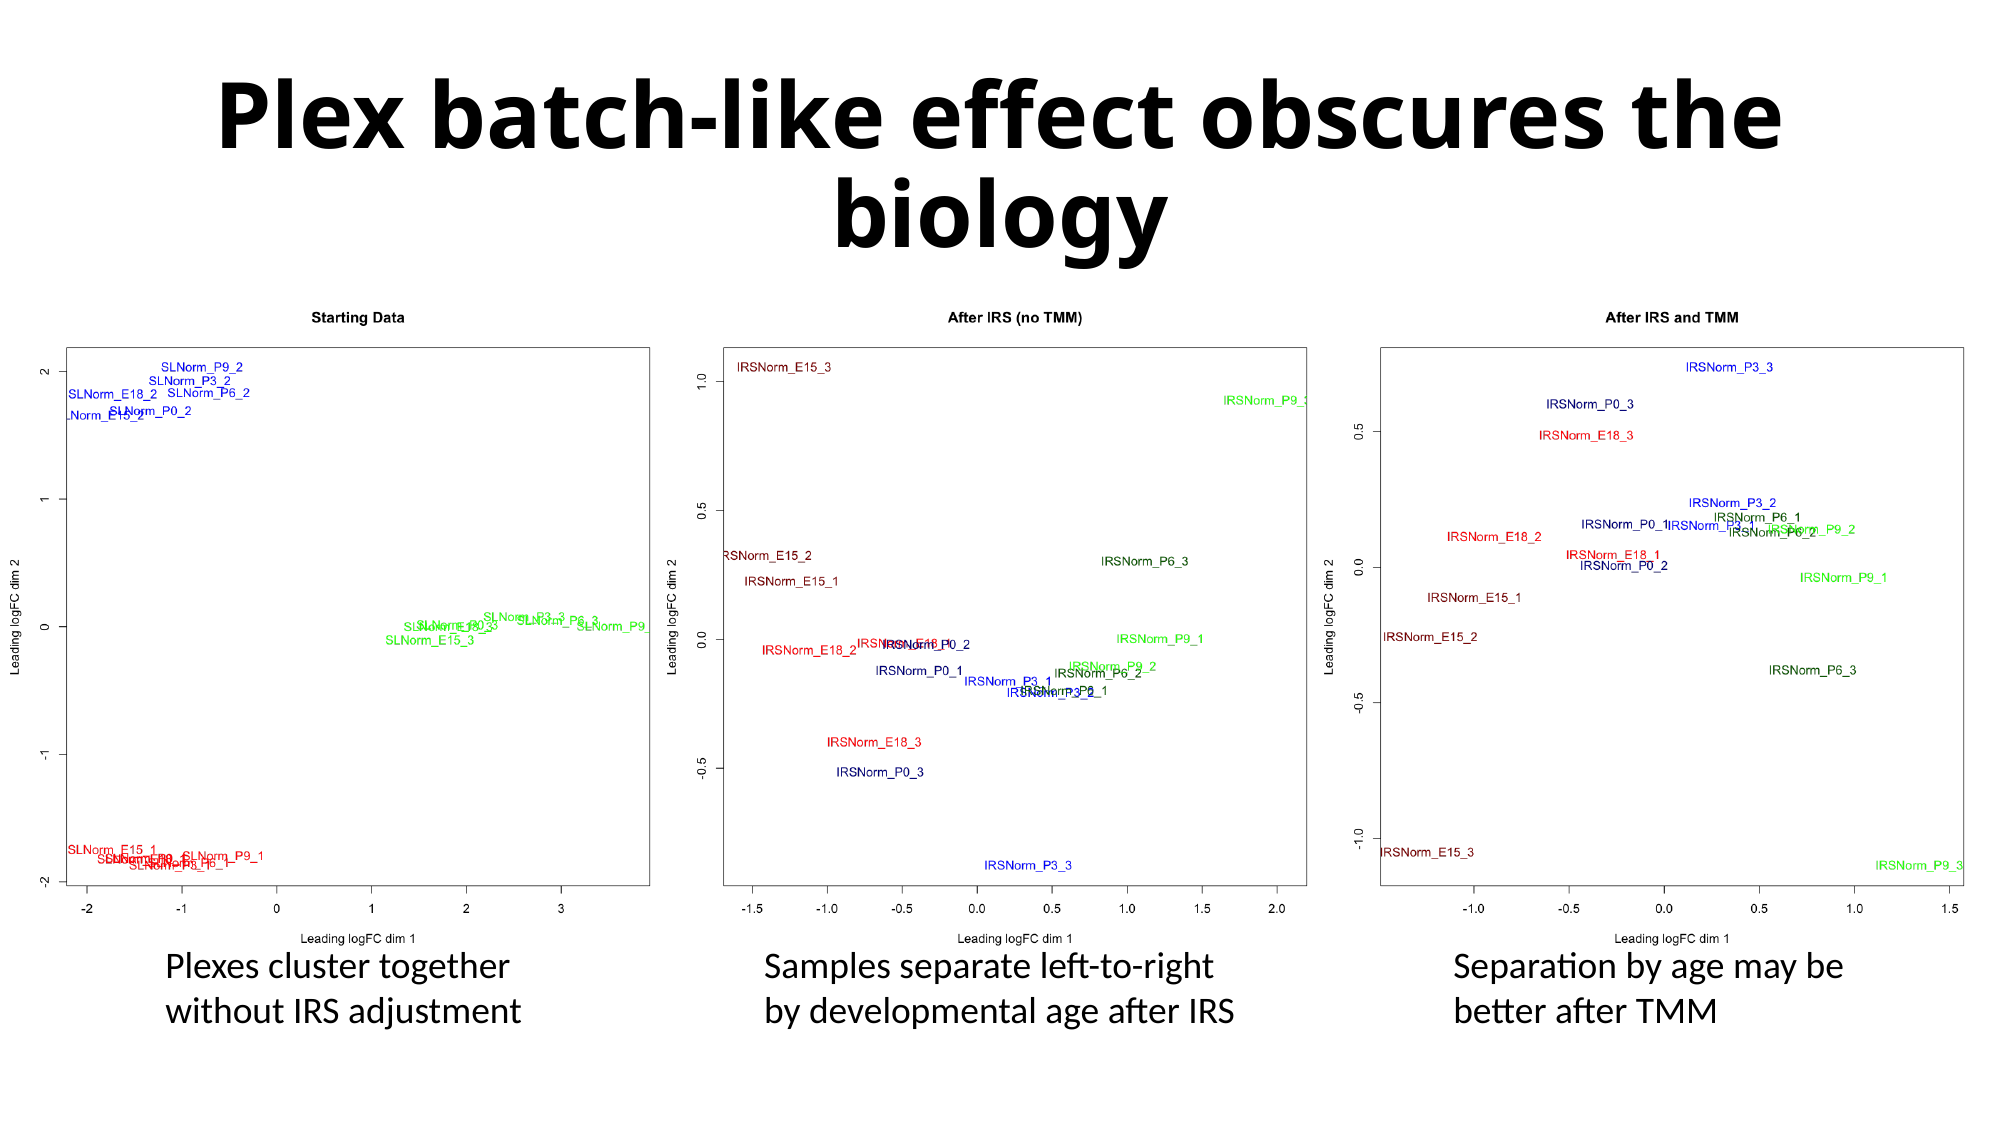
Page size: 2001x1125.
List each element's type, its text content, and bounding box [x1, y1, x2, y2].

picture [5, 286, 1995, 962]
text_box Samples separate left-to-right by developmental age after IRS [749, 962, 1251, 1039]
text_box Plexes cluster together without IRS adjustment [150, 962, 538, 1039]
title Plex batch-like effect obscures the biology [137, 59, 1863, 278]
text_box Separation by age may be better after TMM [1438, 962, 1860, 1039]
